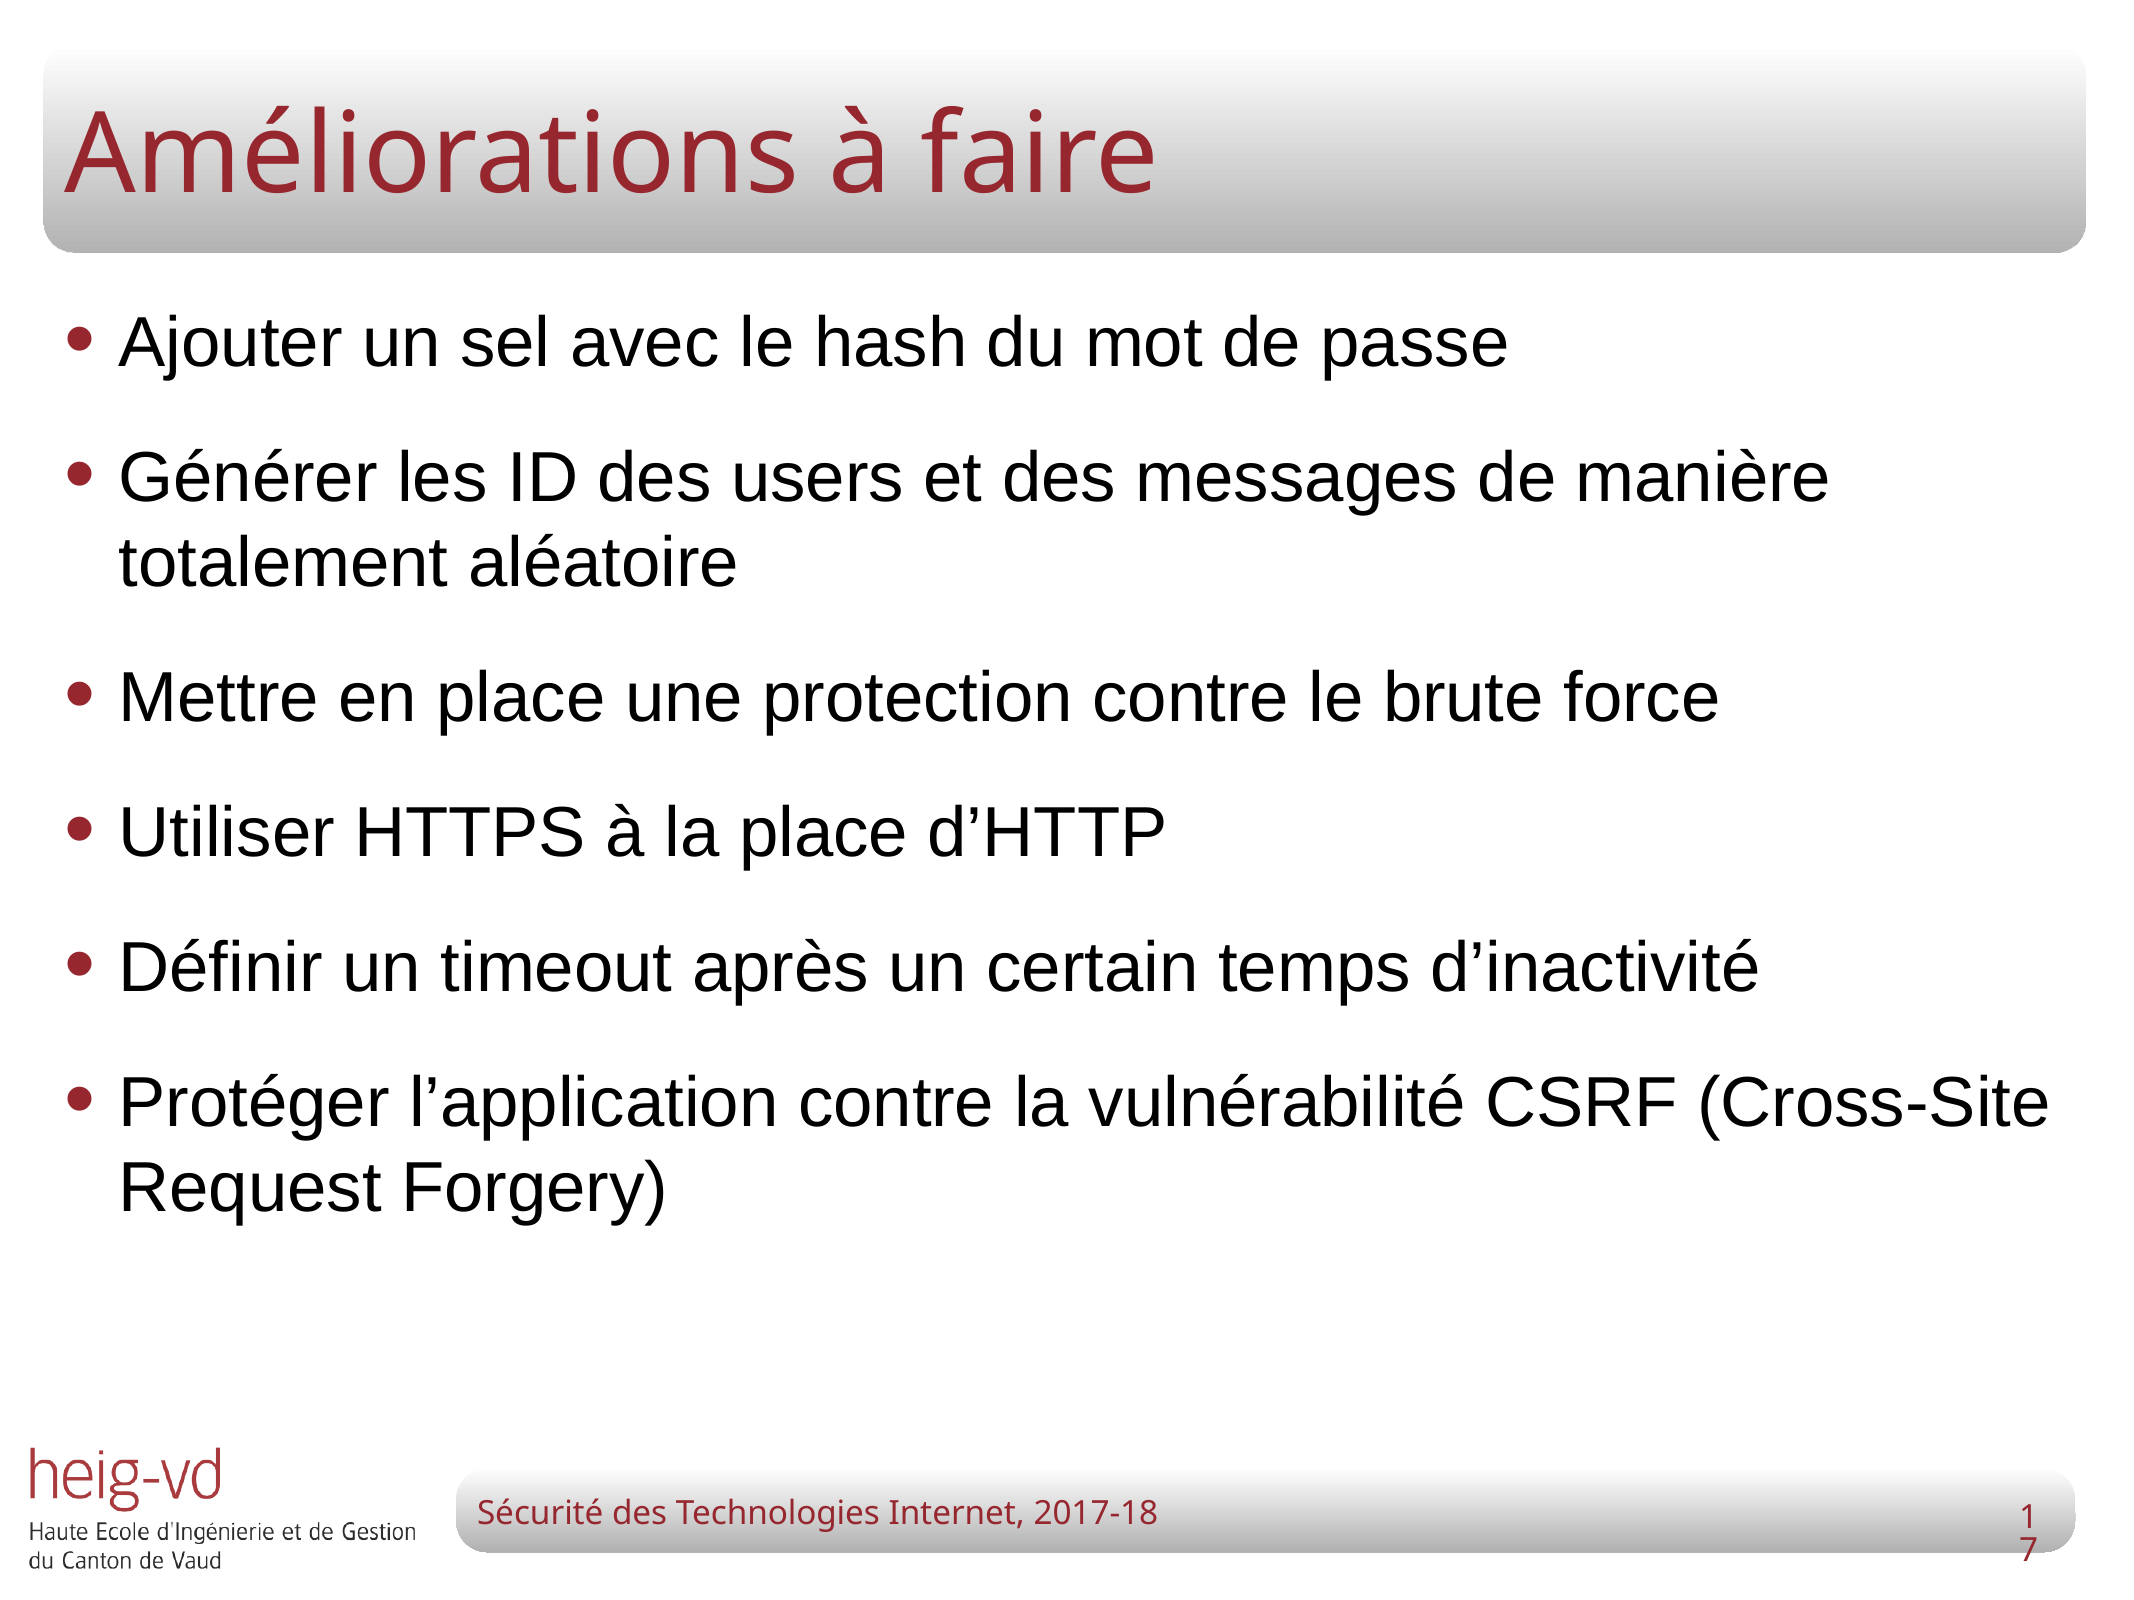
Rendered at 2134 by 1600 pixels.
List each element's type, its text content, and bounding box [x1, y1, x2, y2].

slide_number 17 [2004, 1487, 2057, 1544]
list Ajouter un sel avec le hash du mot de passe Générer les ID des users et des messages de manière totalement aléatoire Mettre en place une protection contre le brute force Utiliser HTTPS à la place d’HTTP Définir un timeout après un certain temps d’inactivité Protéger l’application contre la vulnérabilité CSRF (Cross-Site Request Forgery) [56, 287, 2078, 1409]
picture [29, 1447, 415, 1569]
title Améliorations à faire [56, 43, 2078, 253]
